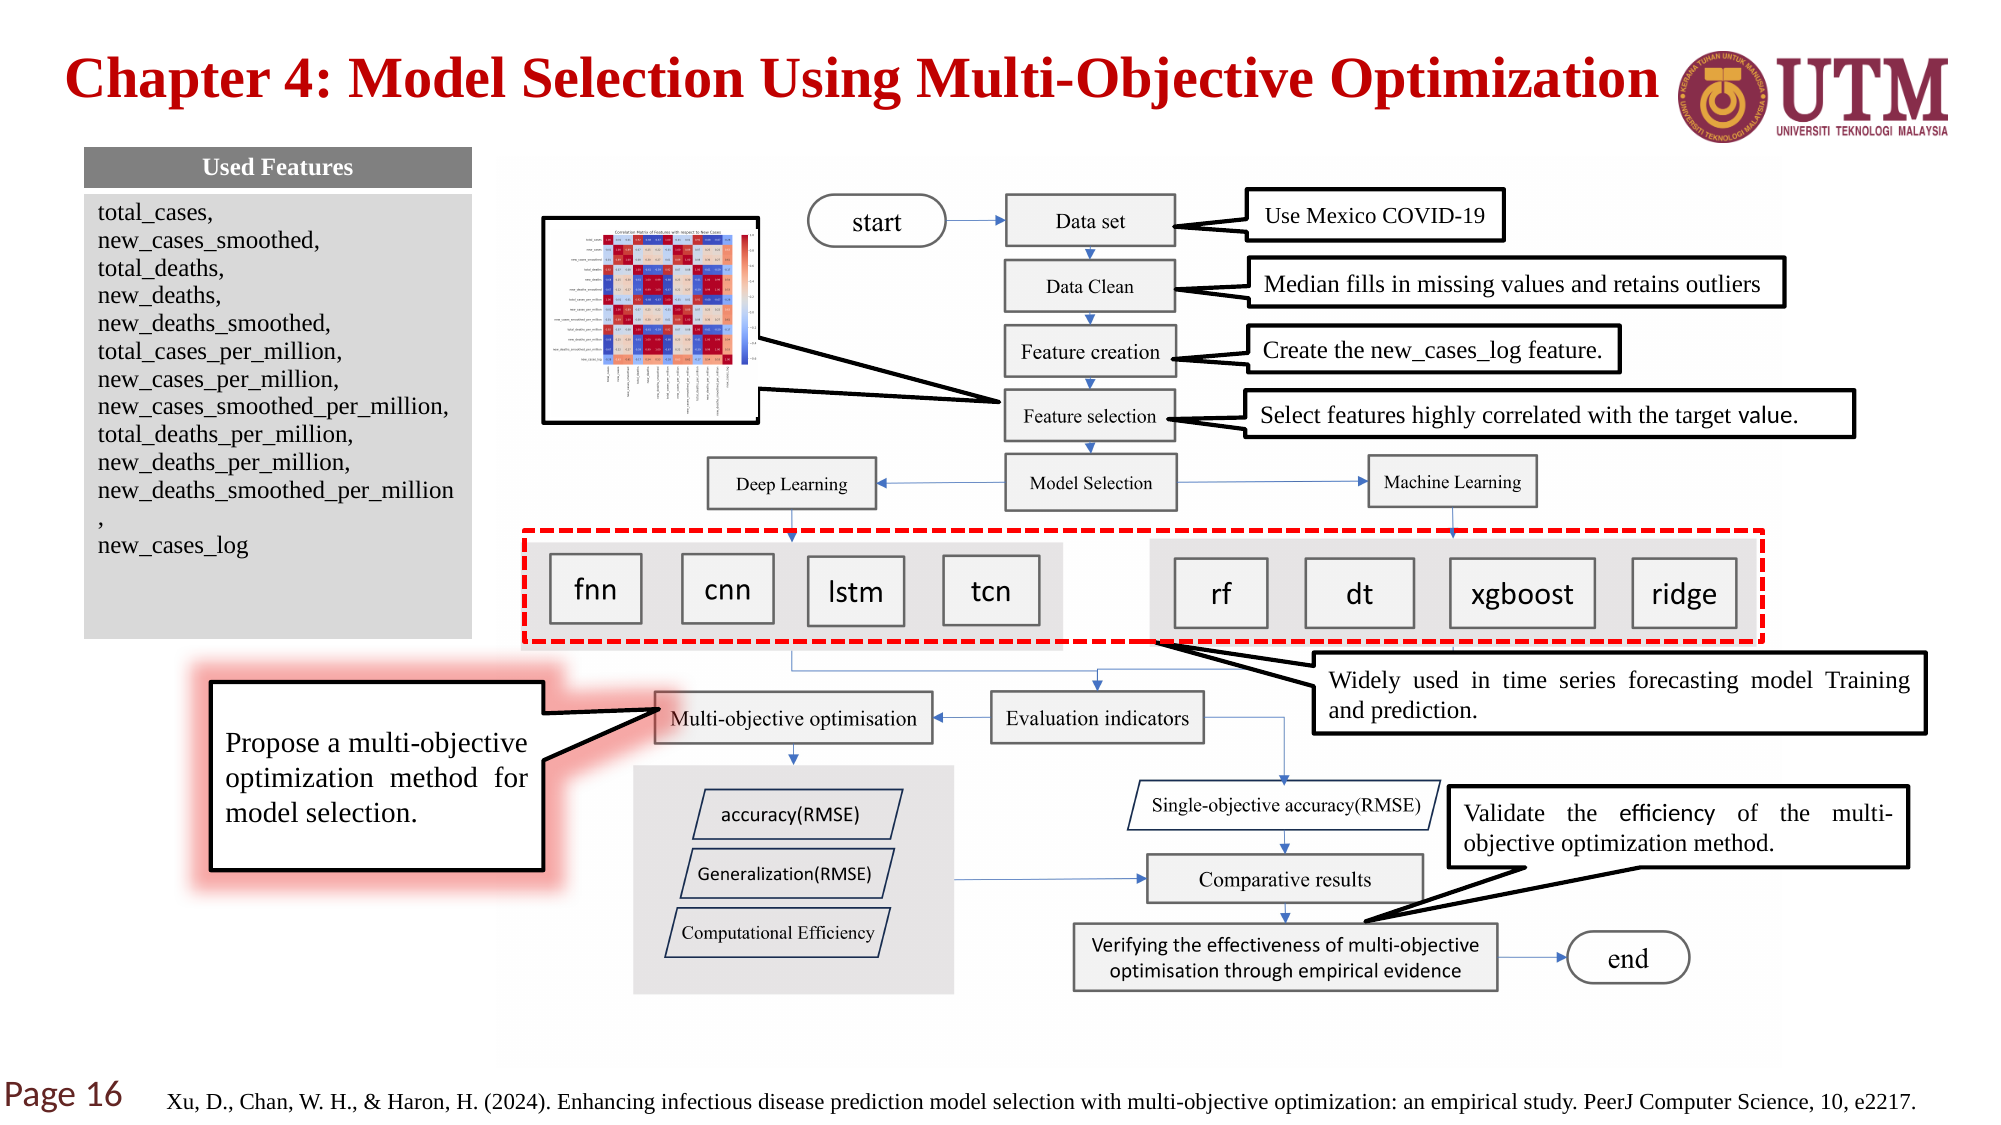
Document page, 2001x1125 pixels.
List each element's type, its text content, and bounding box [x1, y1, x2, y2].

text_box Widely used in time series forecasting model Training and prediction. [1786, 650, 1928, 736]
text_box Validate the efficiency of the multi-objective optimization method. [1786, 784, 1911, 870]
text_box Select features highly correlated with the target value. [1786, 388, 1857, 440]
table_cell total_cases, new_cases_smoothed, total_deaths, new_deaths, new_deaths_smoothed, total_cases_per_million, new_cases_per_million, new_cases_smoothed_per_million, total_deaths_per_million, new_deaths_per_million, new_deaths_smoothed_per_million, new_cases_log [84, 194, 472, 639]
title Chapter 4: Model Selection Using Multi-Objective Optimization [0, 0, 1763, 168]
picture [1661, 48, 1963, 146]
picture [495, 156, 1782, 1068]
table_header Used Features [84, 147, 472, 188]
text_box Propose a multi-objective optimization method for model selection. [208, 679, 490, 873]
text_box Xu, D., Chan, W. H., & Haron, H. (2024). Enhancing infectious disease prediction model selection with multi-objective optimization: an empirical study. PeerJ Computer Science, 10, e2217. [151, 1078, 2000, 1121]
text_box Page 16 [0, 1061, 138, 1122]
